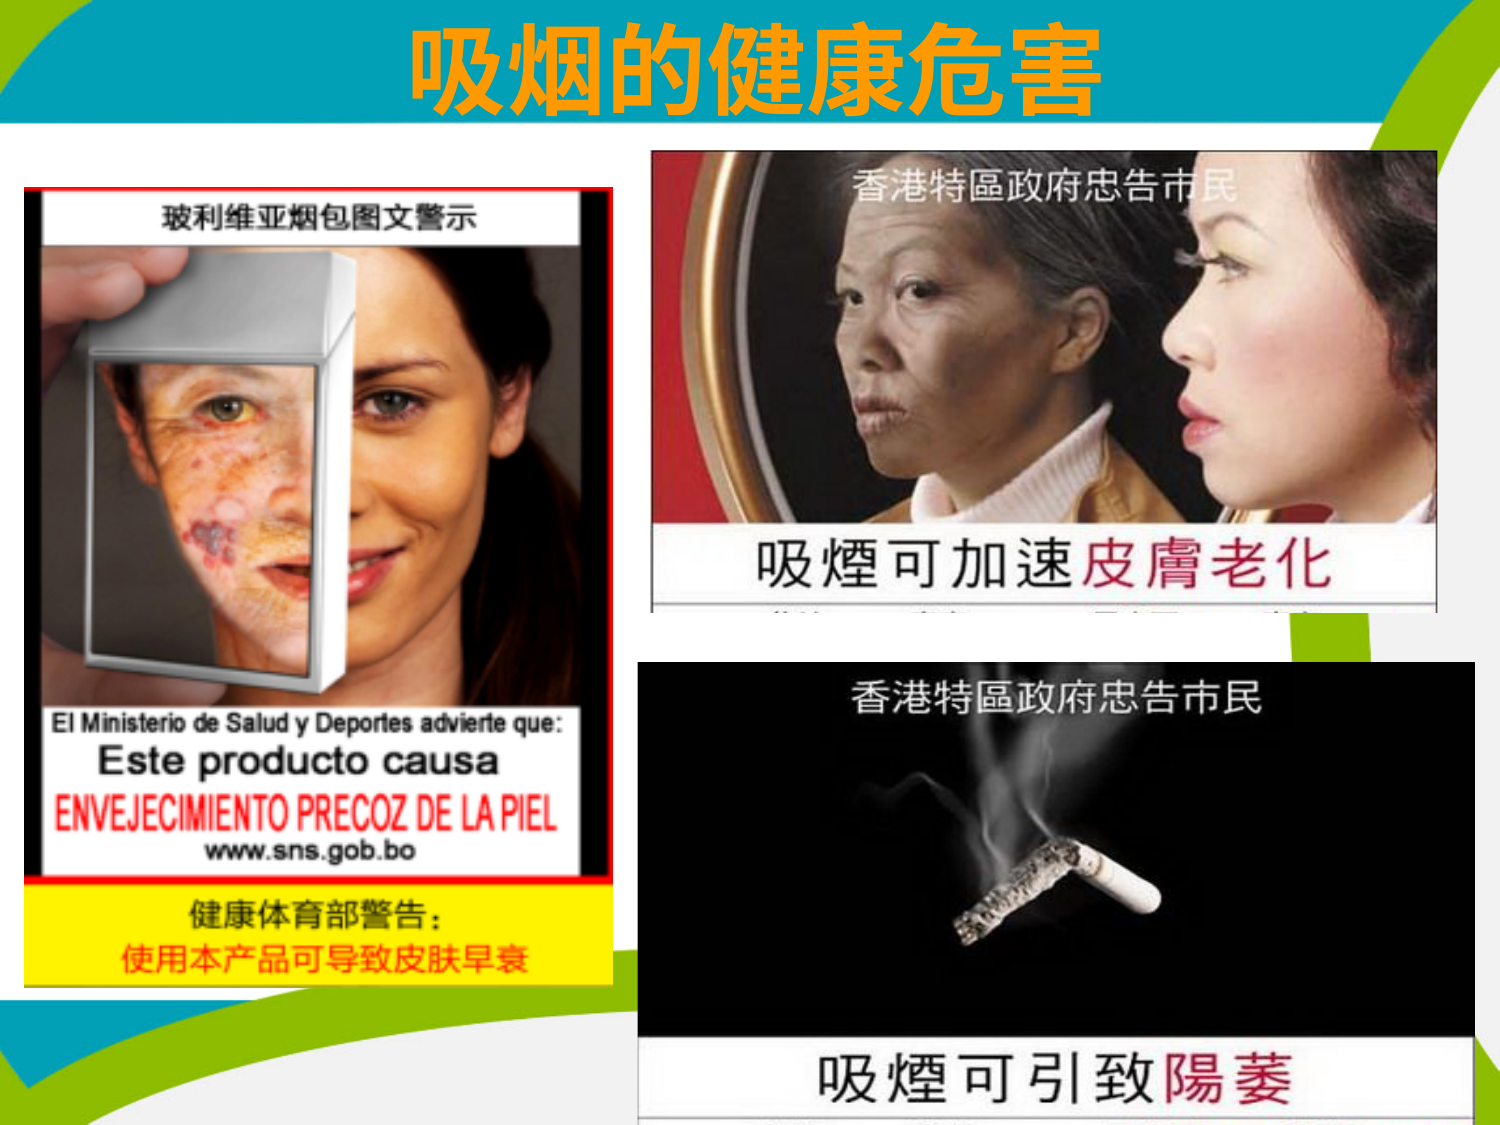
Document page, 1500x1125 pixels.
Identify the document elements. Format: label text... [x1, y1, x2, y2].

text_box 吸烟的健康危害 [174, 0, 1338, 135]
picture [0, 0, 1500, 1125]
